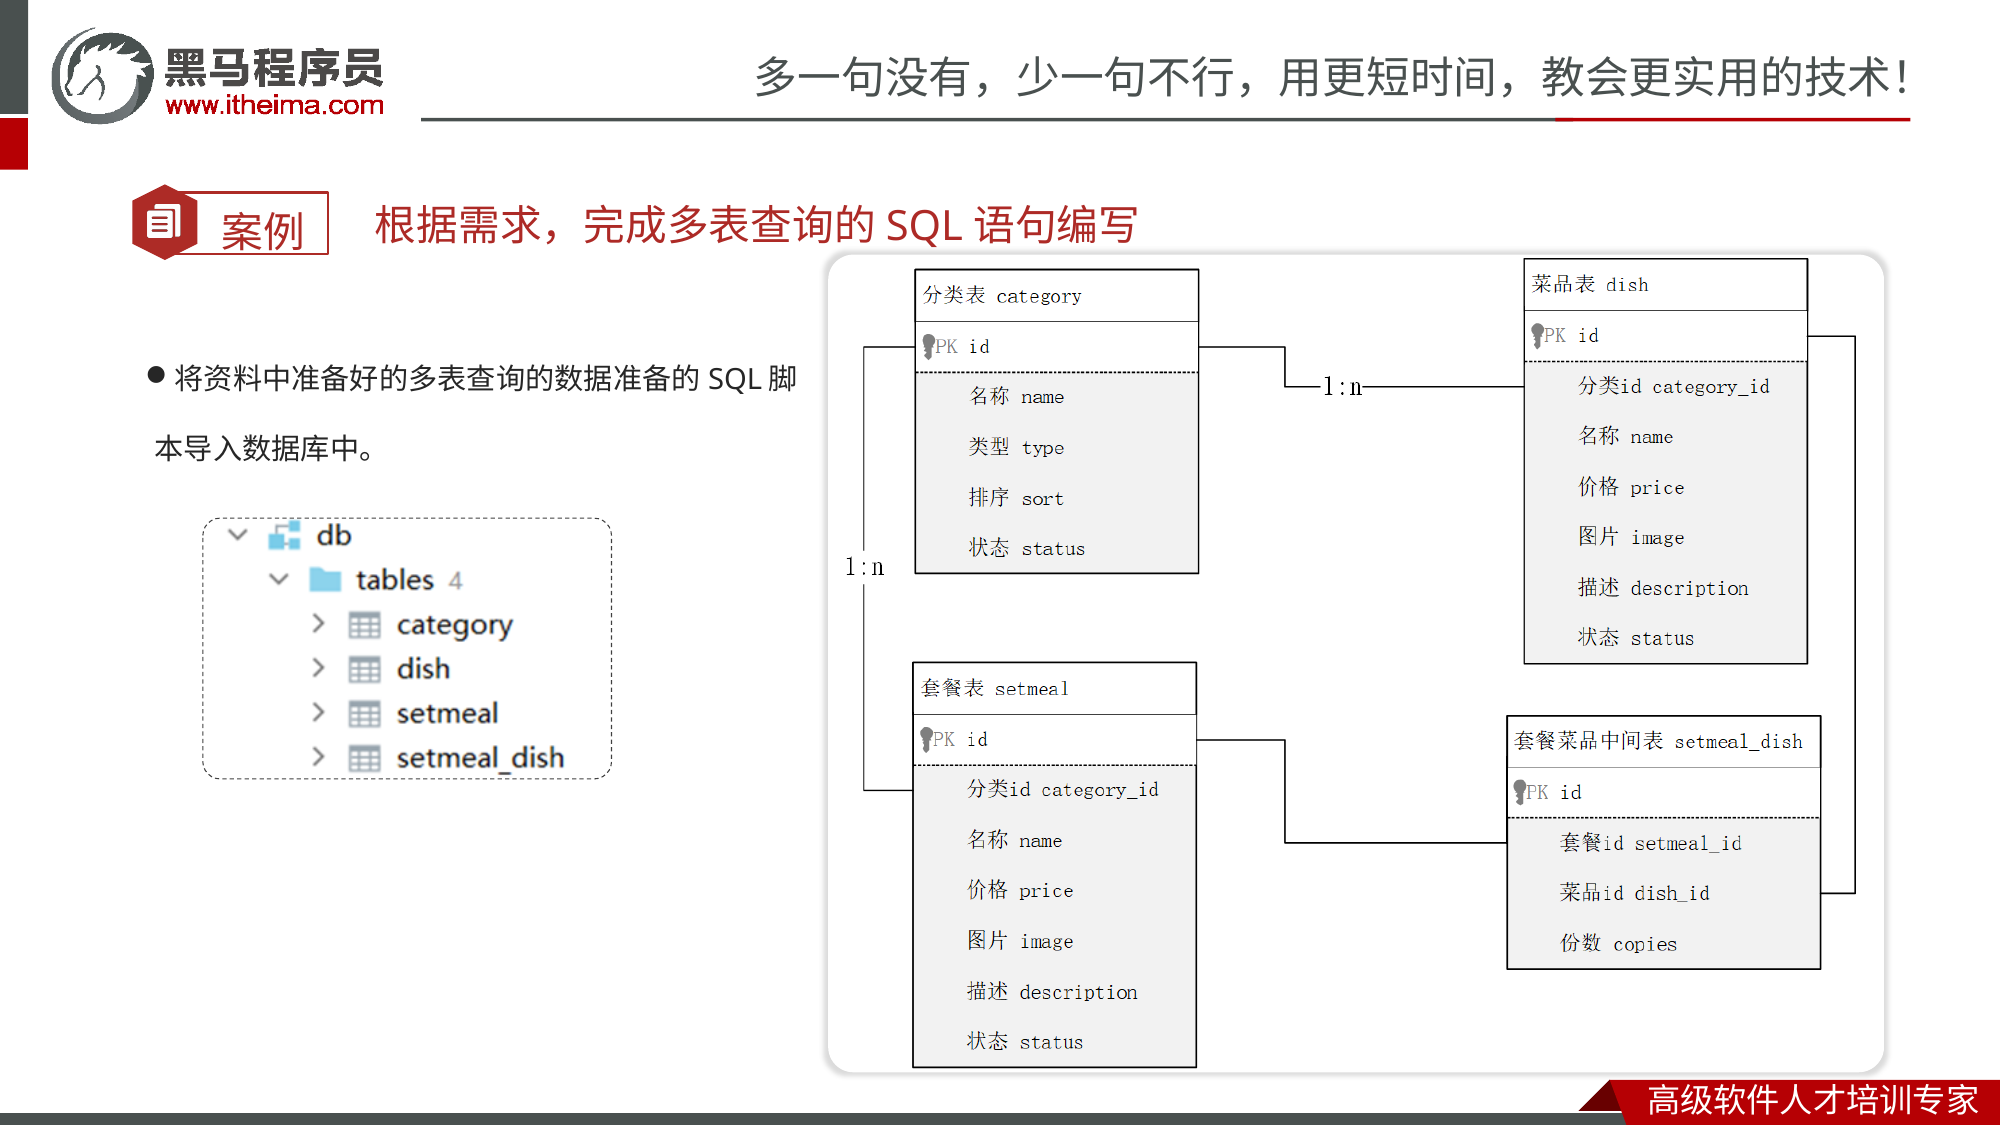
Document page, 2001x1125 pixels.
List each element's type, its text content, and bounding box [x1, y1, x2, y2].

text_box 将资料中准备好的多表查询的数据准备的SQL脚本导入数据库中。 [130, 318, 821, 473]
picture [50, 26, 384, 125]
picture [827, 254, 1885, 1073]
picture [202, 517, 612, 780]
picture [147, 204, 181, 238]
list 根据需求，完成多表查询的SQL语句编写 [360, 181, 1872, 266]
